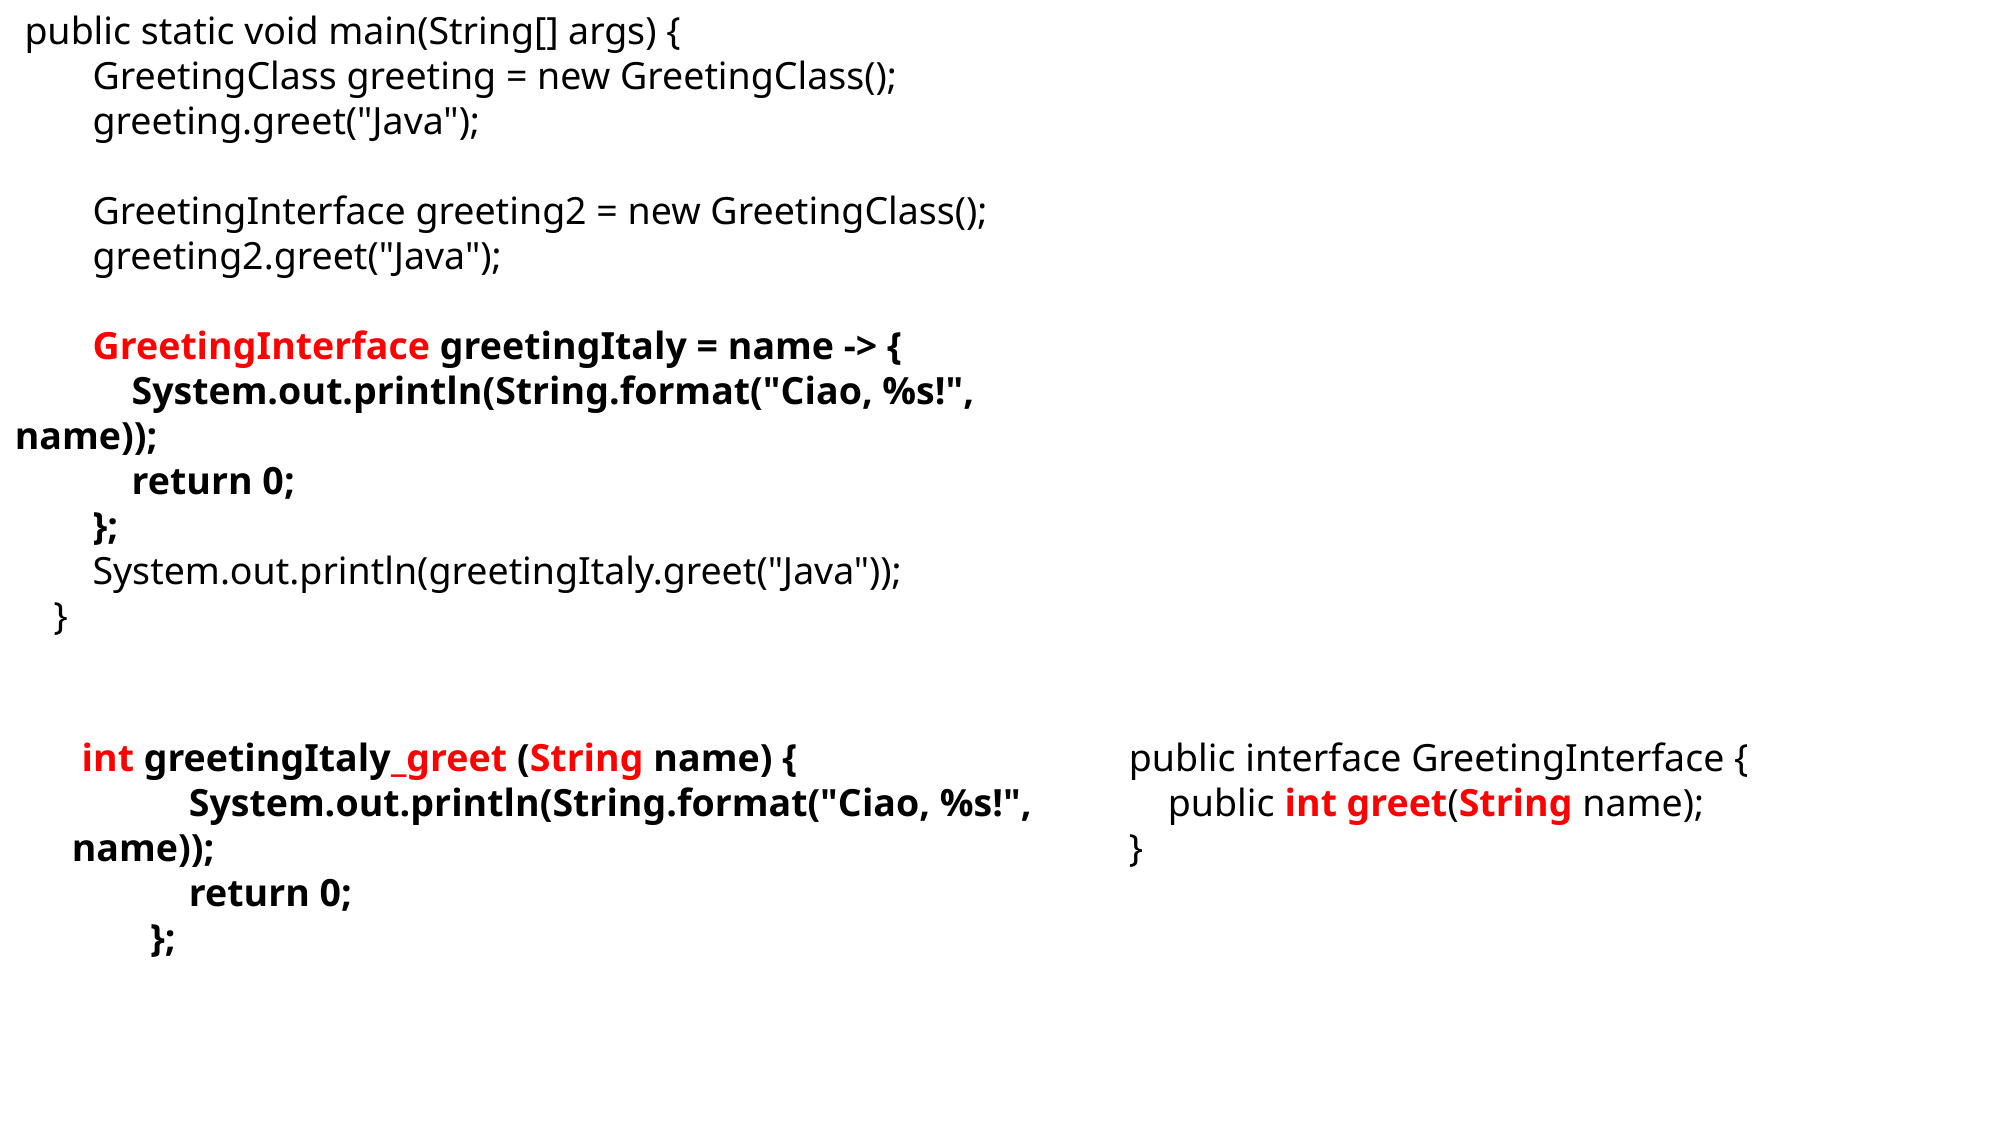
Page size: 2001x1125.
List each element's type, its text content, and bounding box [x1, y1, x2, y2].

text_box public static void main(String[] args) { GreetingClass greeting = new GreetingClass(); greeting.greet("Java"); GreetingInterface greeting2 = new GreetingClass(); greeting2.greet("Java"); GreetingInterface greetingItaly = name -> { System.out.println(String.format("Ciao, %s!", name)); return 0; }; System.out.println(greetingItaly.greet("Java")); } [0, 0, 1115, 645]
text_box public interface GreetingInterface { public int greet(String name); } [1114, 726, 1793, 876]
text_box int greetingItaly_greet (String name) { System.out.println(String.format("Ciao, %s!", name)); return 0; }; [57, 726, 1058, 966]
